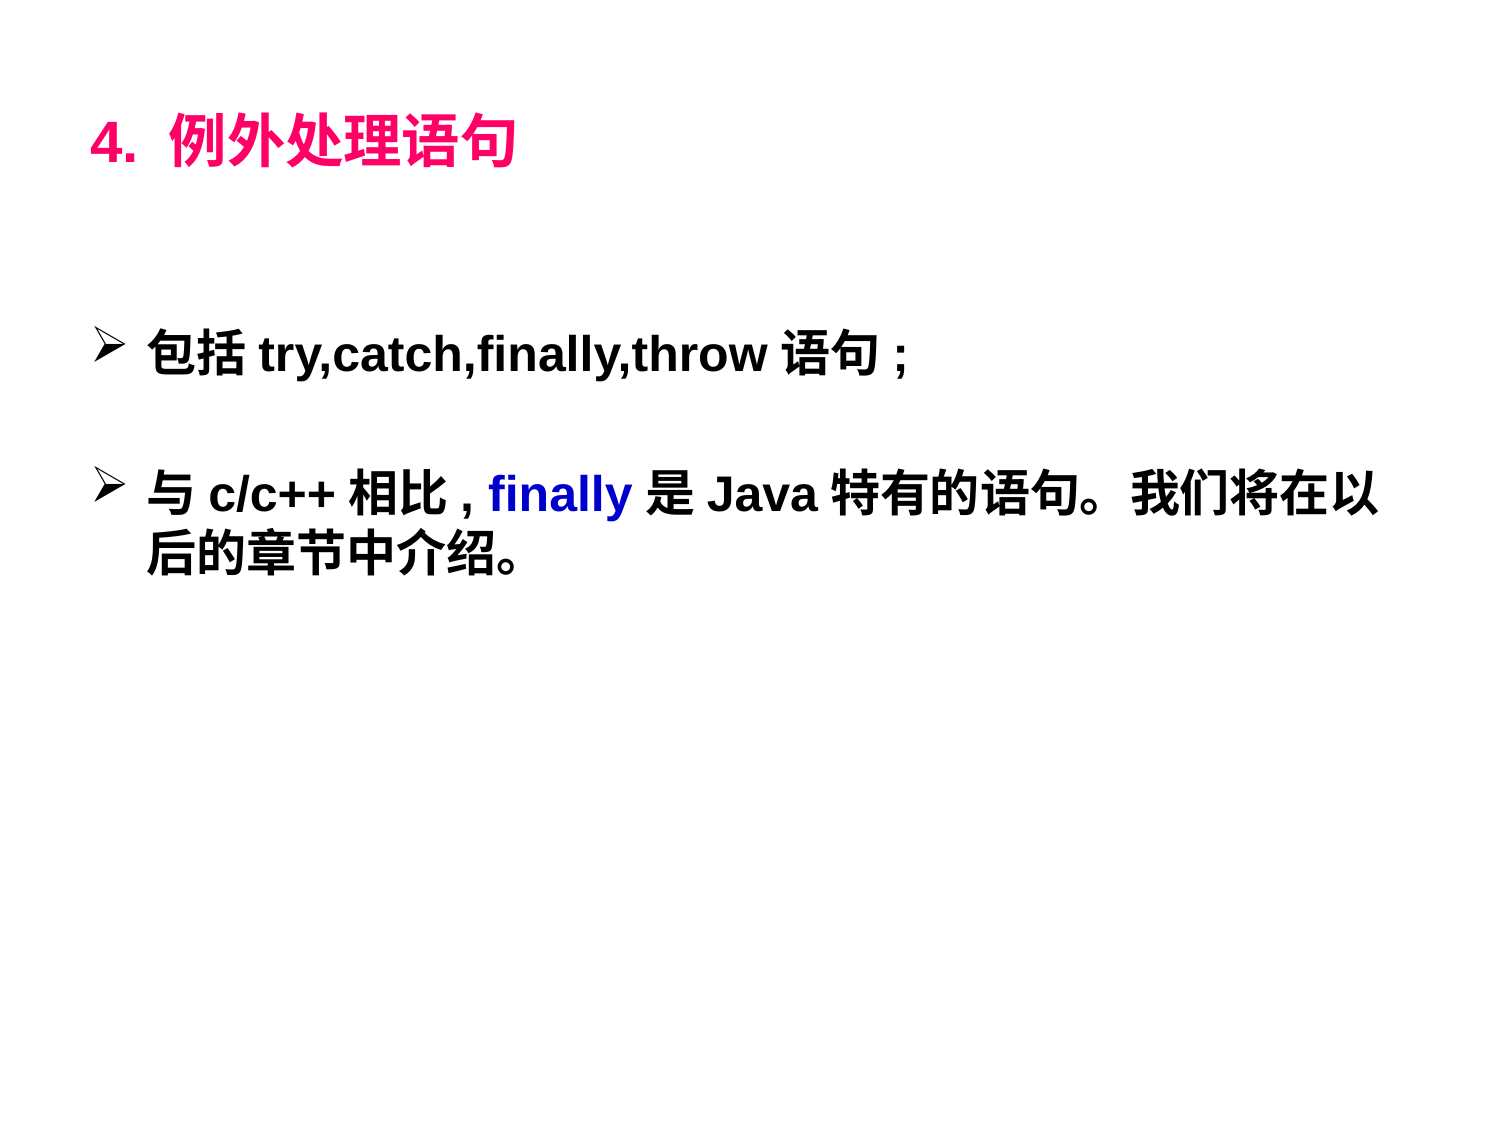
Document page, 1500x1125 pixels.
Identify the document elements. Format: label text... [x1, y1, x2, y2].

list 包括try,catch,finally,throw语句; 与c/c++相比, finally是Java特有的语句。我们将在以后的章节中介绍。 [75, 313, 1425, 791]
title 4. 例外处理语句 [75, 45, 1425, 233]
